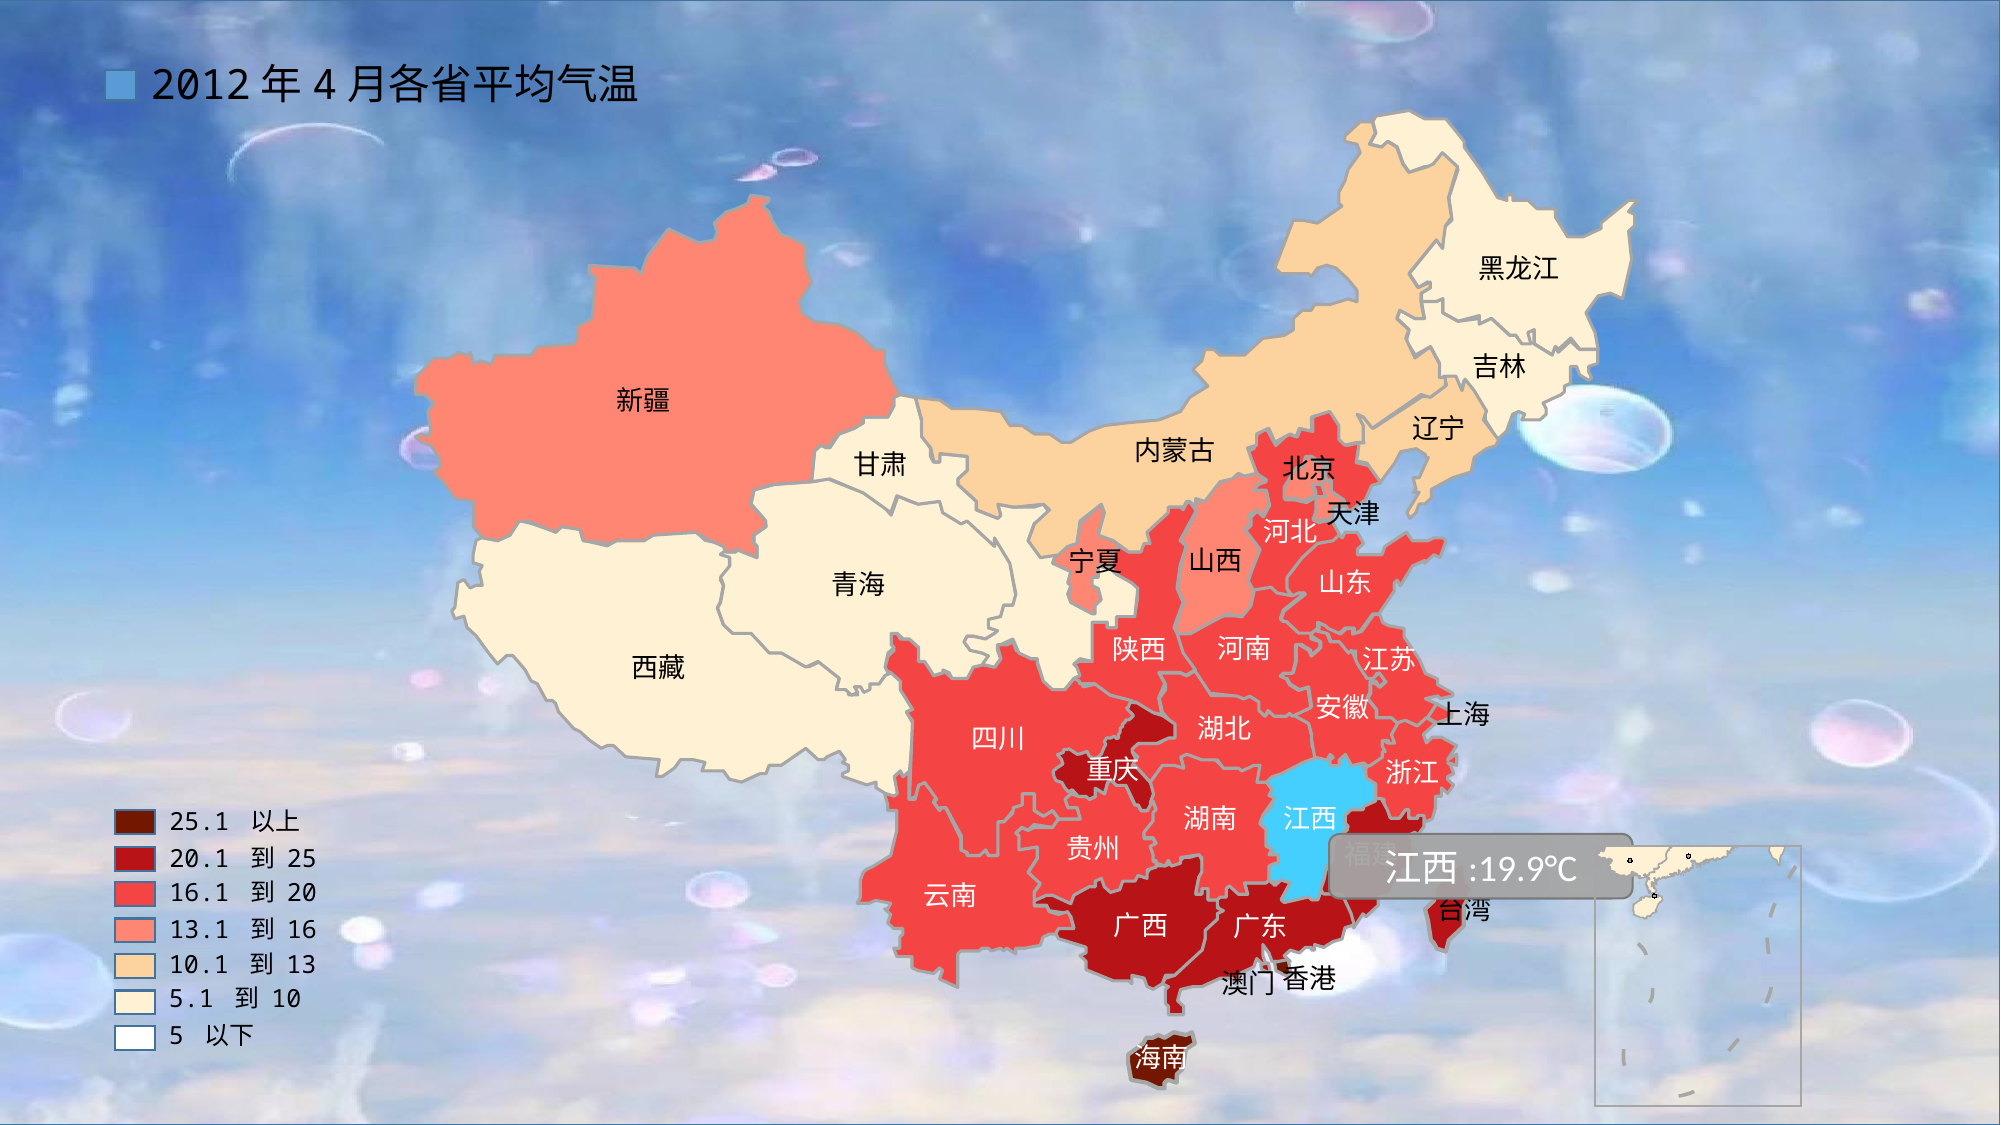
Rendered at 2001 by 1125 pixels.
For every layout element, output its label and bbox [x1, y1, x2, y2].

text_box [1594, 845, 1801, 1106]
text_box [415, 110, 1639, 1089]
picture [0, 0, 2000, 1125]
